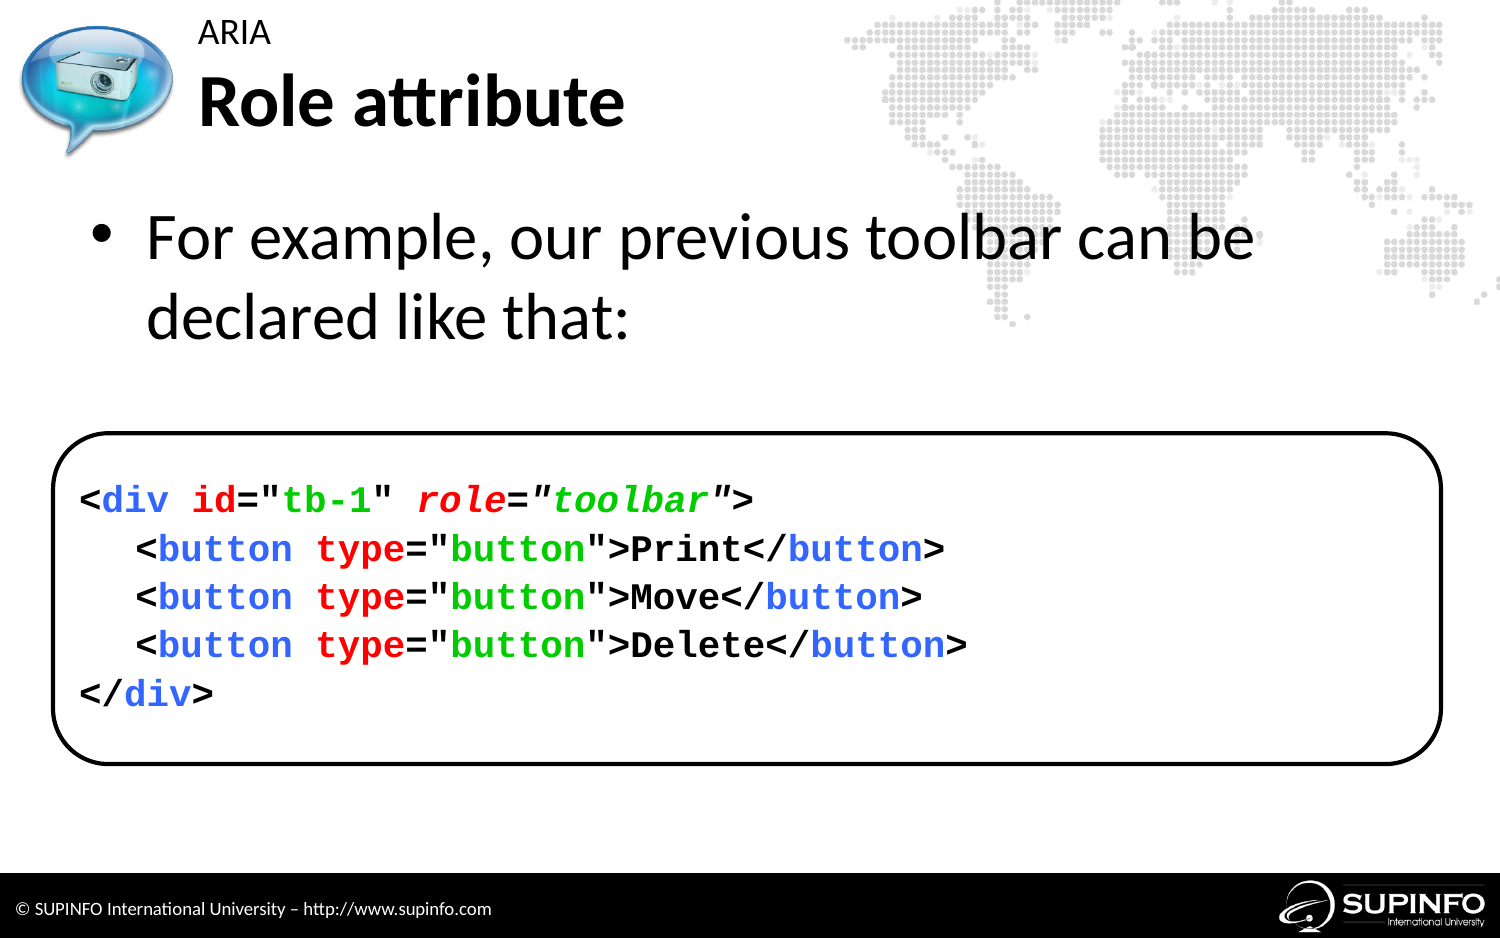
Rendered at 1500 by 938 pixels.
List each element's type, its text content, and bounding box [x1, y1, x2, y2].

picture [17, 19, 179, 162]
text_box <div id="tb-1" role="toolbar"> <button type="button">Print</button> <button type="button">Move</button> <button type="button">Delete</button> </div> [50, 431, 1444, 767]
text_box ARIA [183, 0, 1459, 56]
picture [1269, 870, 1494, 938]
picture [844, 0, 1500, 327]
text_box Role attribute [183, 56, 1459, 138]
list For example, our previous toolbar can be declared like that: [74, 184, 1460, 880]
